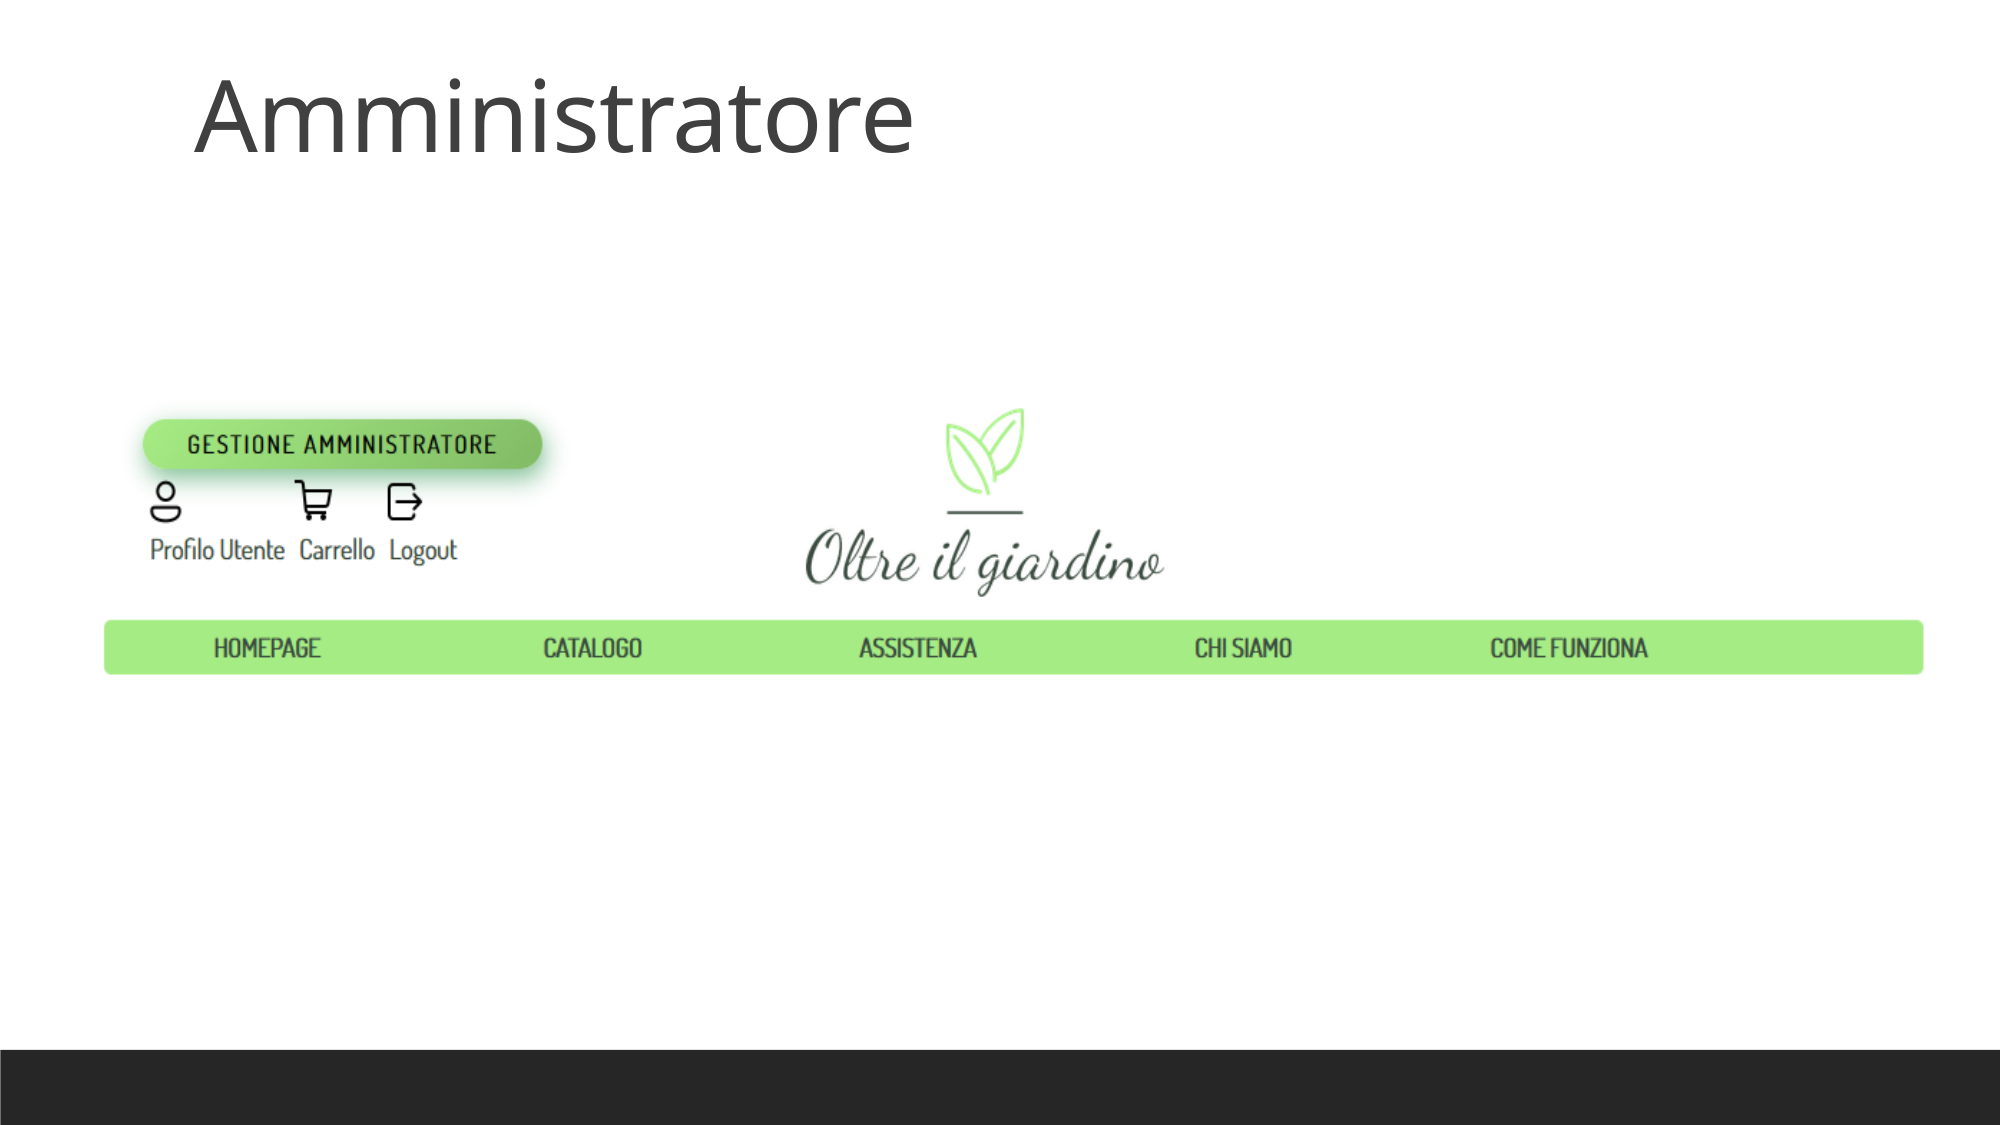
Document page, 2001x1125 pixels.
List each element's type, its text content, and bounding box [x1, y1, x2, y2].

picture [90, 393, 1938, 682]
text_box Amministratore [179, 46, 1830, 285]
